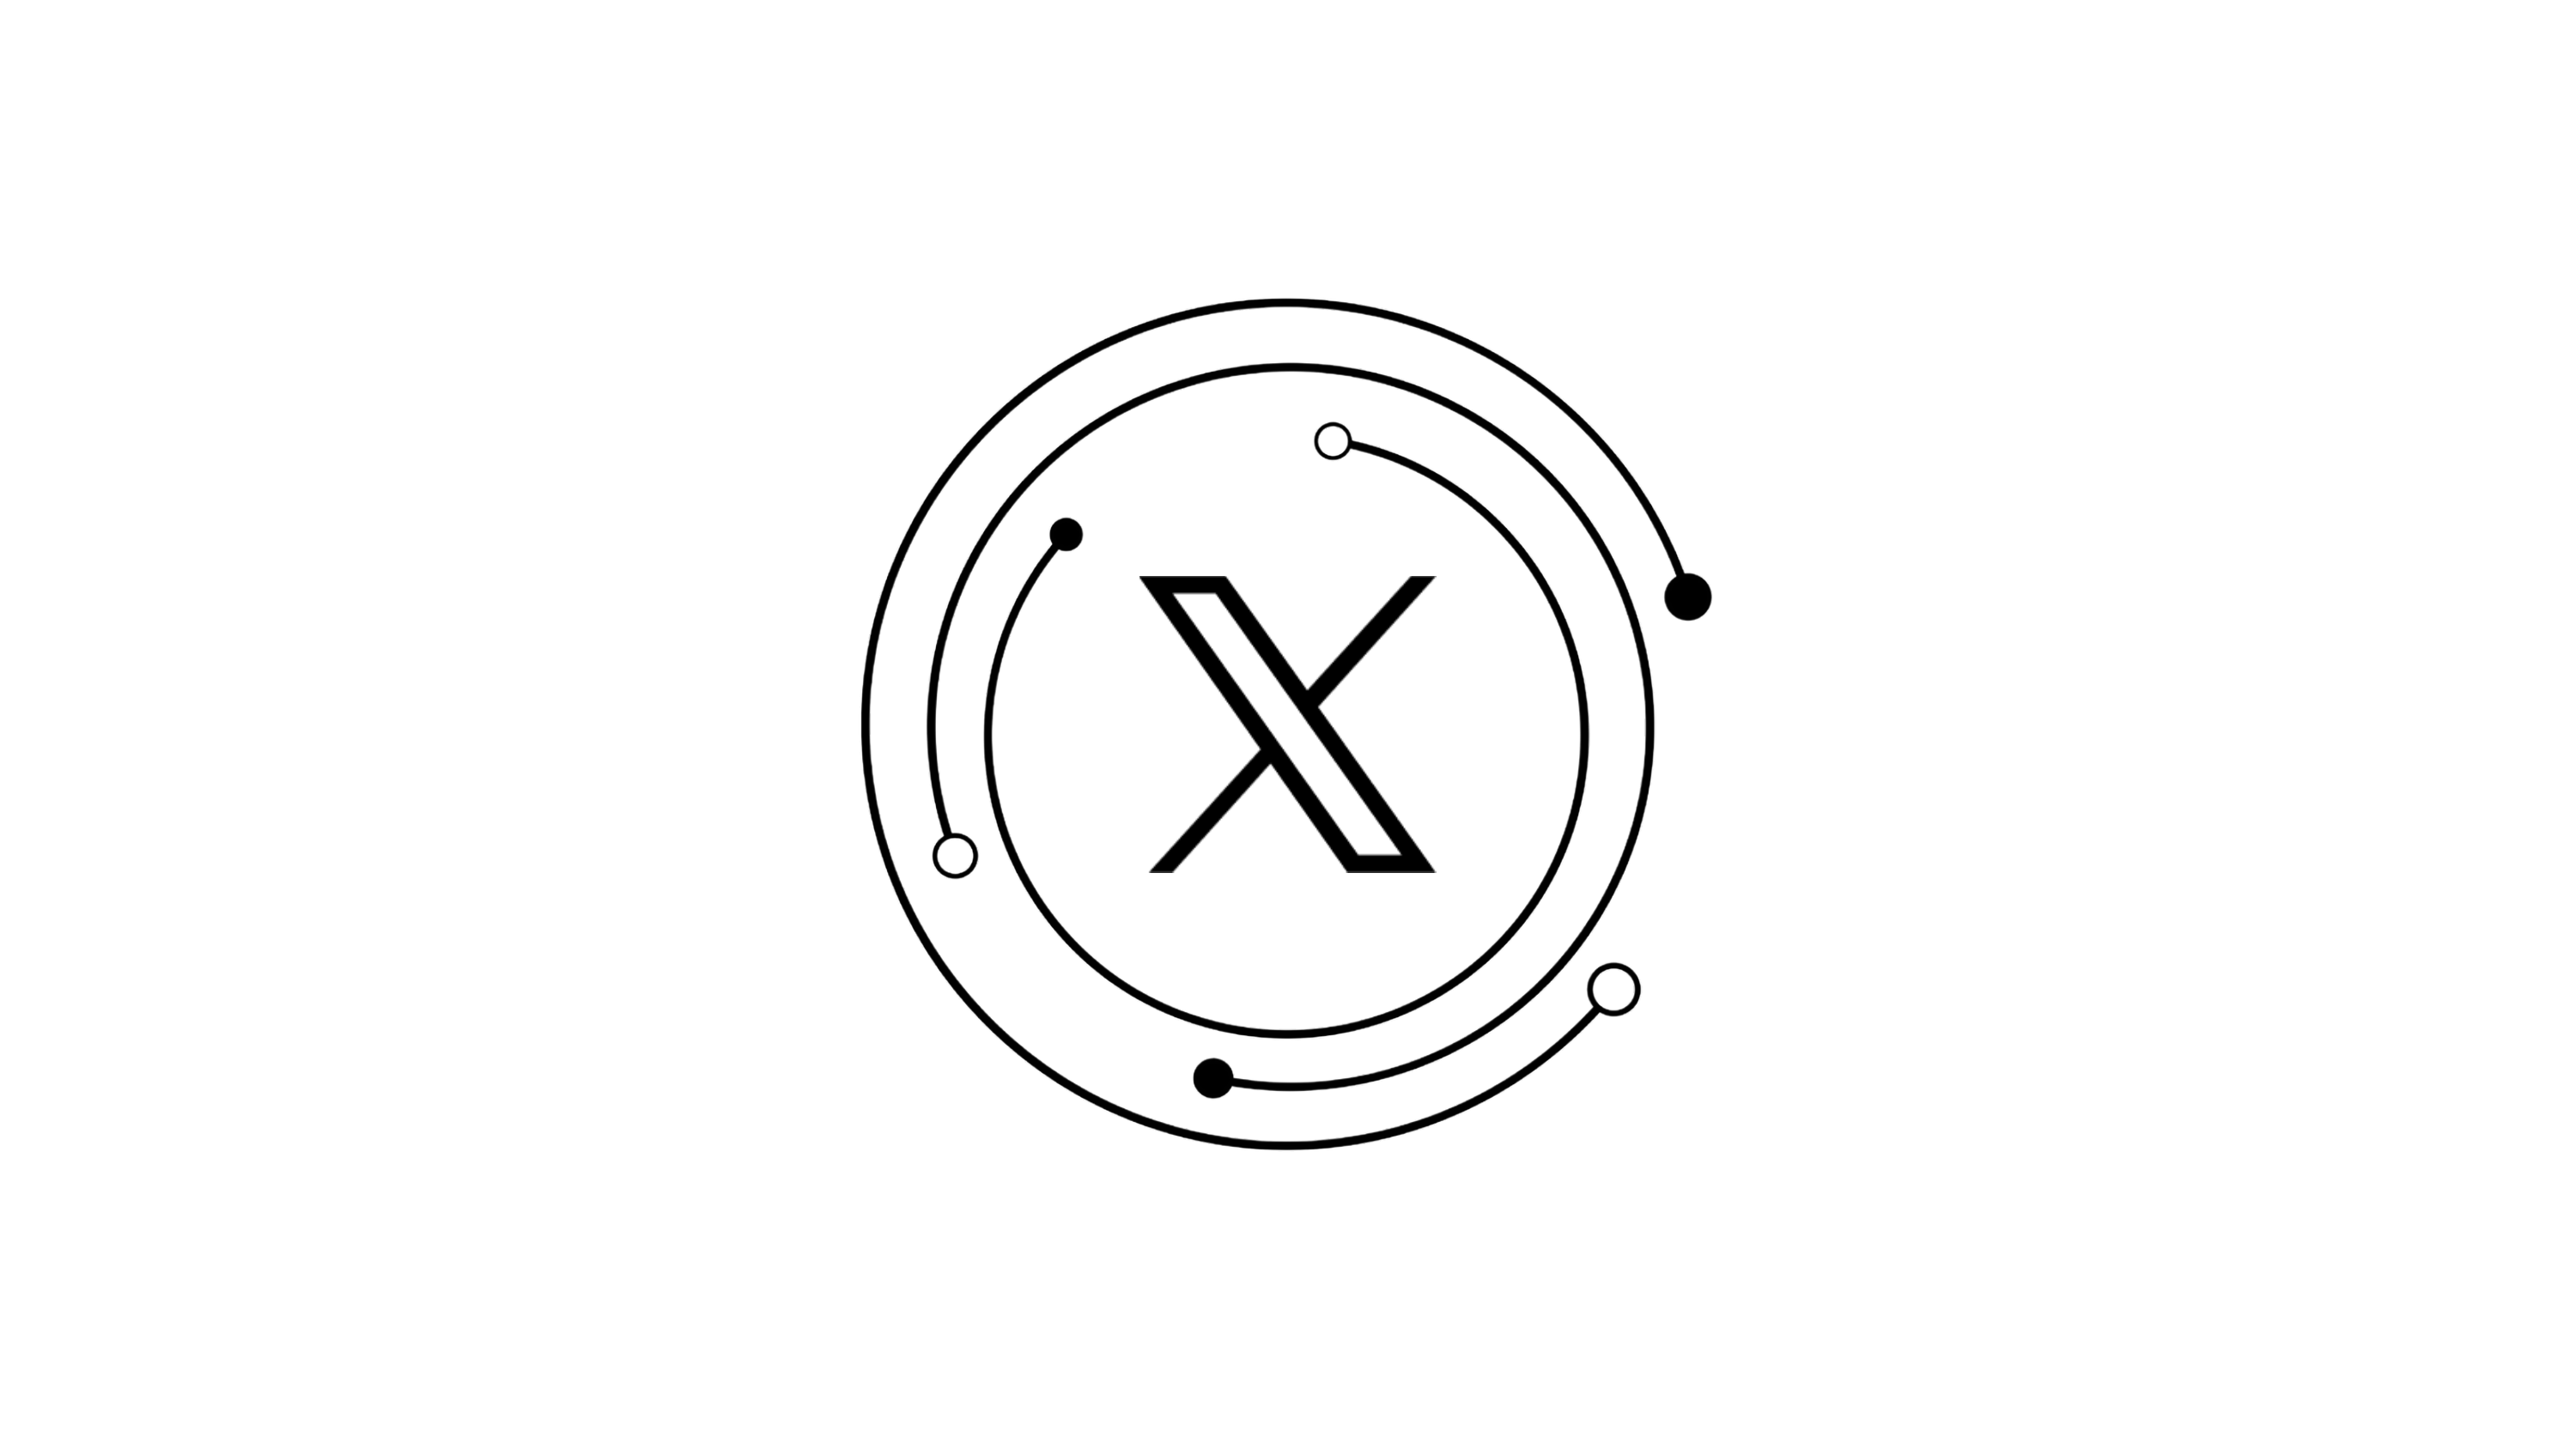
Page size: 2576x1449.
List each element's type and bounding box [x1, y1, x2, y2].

text_box [1139, 576, 1437, 873]
text_box [125, 70, 2460, 1384]
